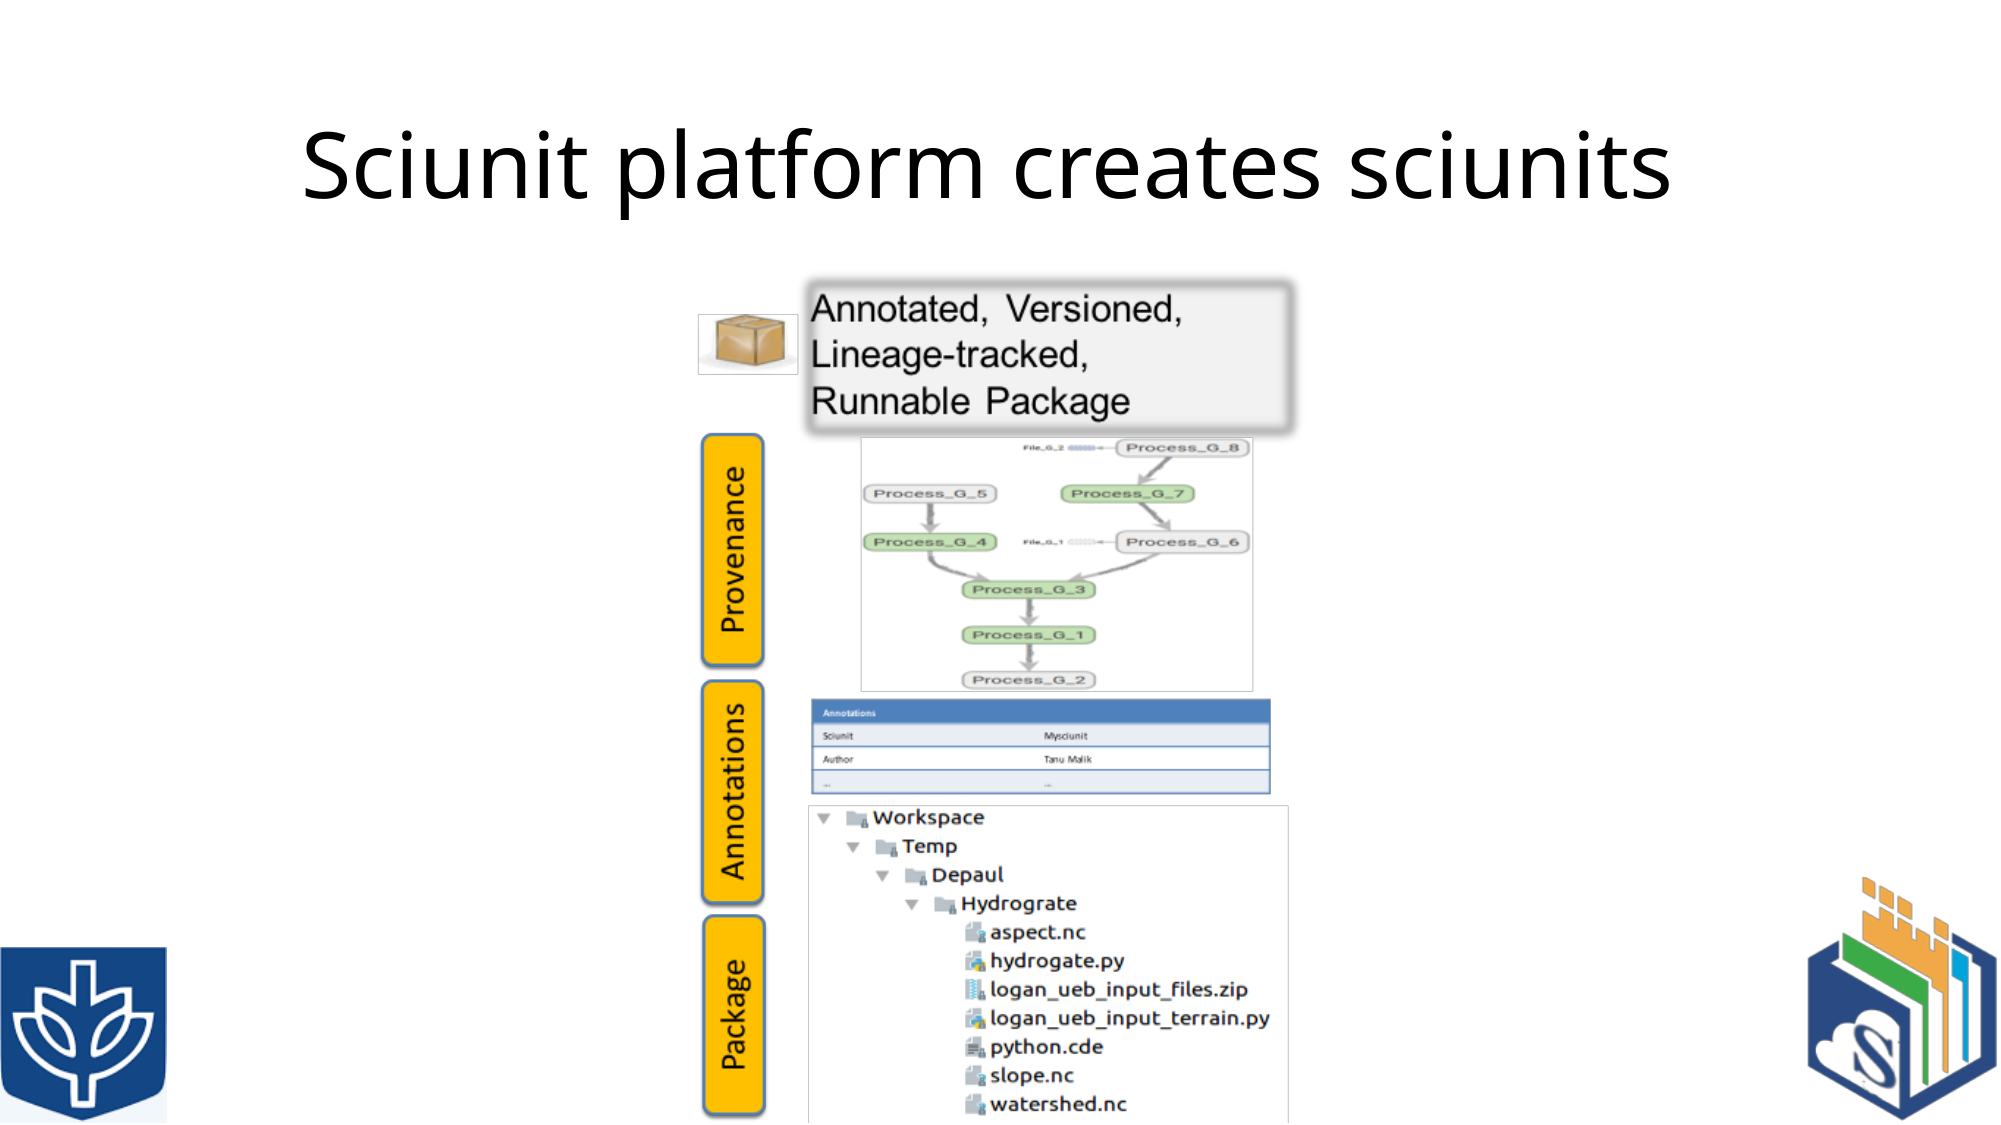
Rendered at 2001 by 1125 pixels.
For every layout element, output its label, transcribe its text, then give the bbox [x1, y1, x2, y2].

picture [0, 947, 167, 1123]
picture [1749, 876, 2000, 1125]
picture [694, 269, 1306, 1123]
title Sciunit platform creates sciunits [137, 59, 1863, 278]
